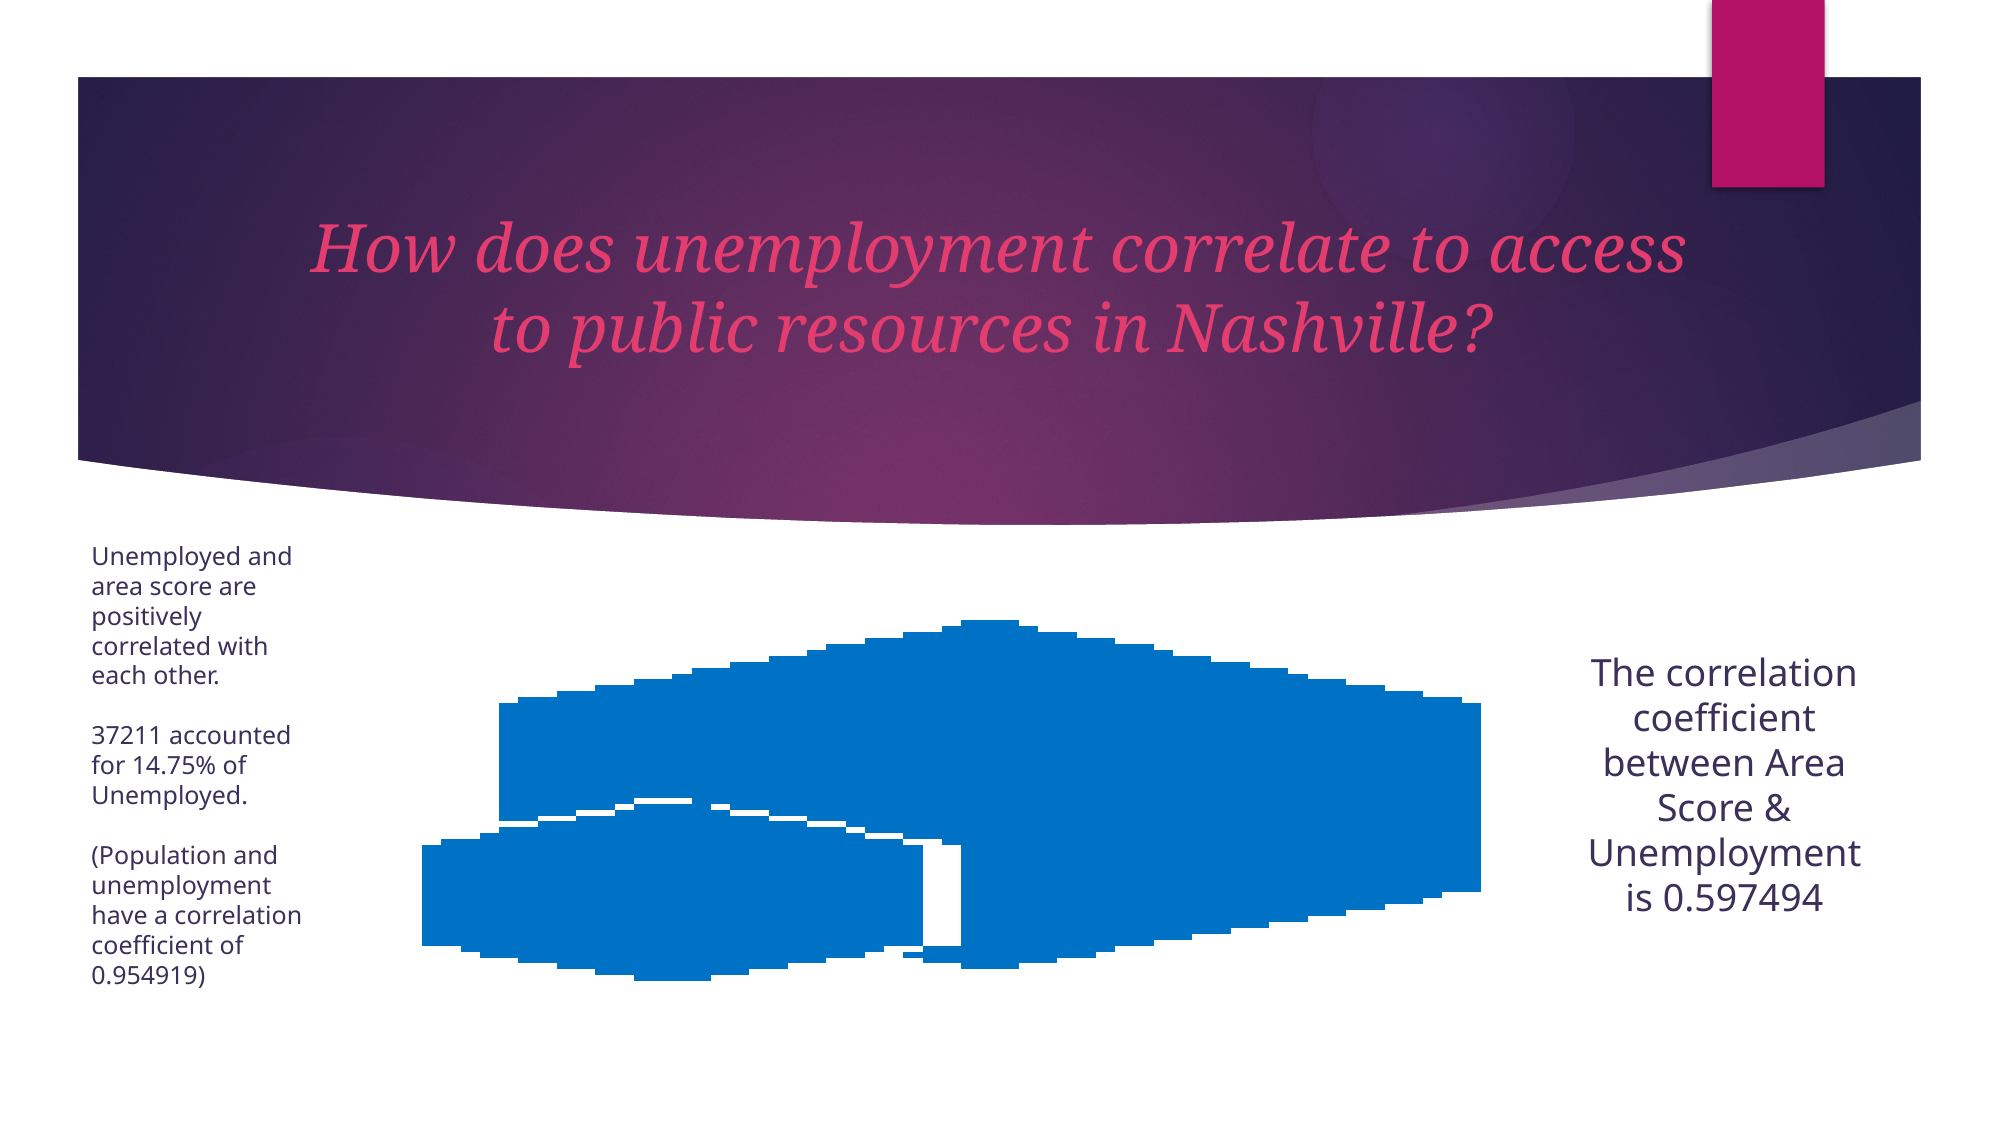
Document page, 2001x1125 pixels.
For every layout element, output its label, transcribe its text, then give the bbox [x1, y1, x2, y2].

text_box The correlation coefficient between Area Score & Unemployment is 0.597494 [1567, 641, 1881, 927]
title How does unemployment correlate to access to public resources in Nashville? [275, 195, 1725, 421]
picture [76, 532, 1924, 1100]
text_box Unemployed and area score are positively correlated with each other. 37211 accounted for 14.75% of Unemployed. (Population and unemployment have a correlation coefficient of 0.954919) [76, 532, 343, 1027]
